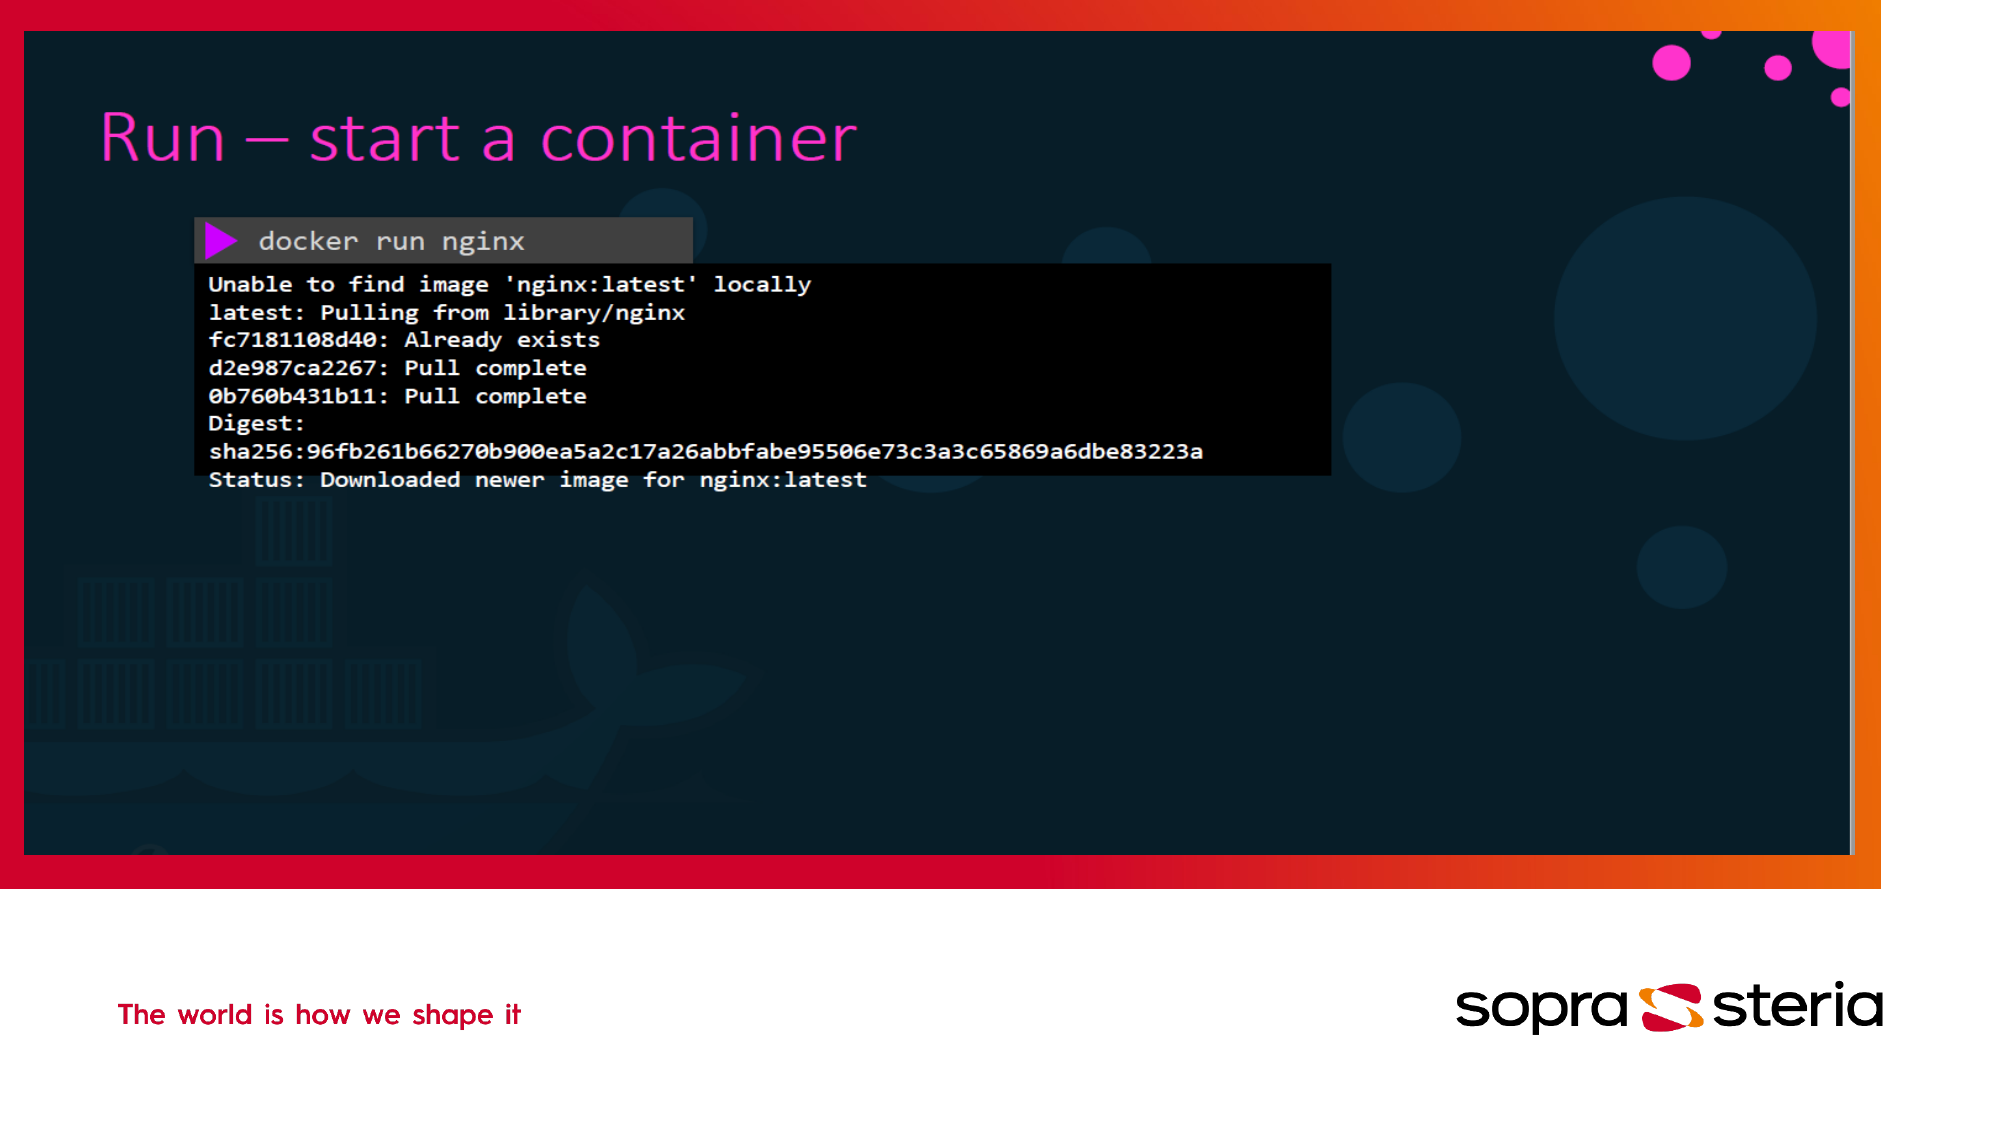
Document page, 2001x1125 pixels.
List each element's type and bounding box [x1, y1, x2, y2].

picture [0, 0, 1881, 889]
picture [1423, 946, 1915, 1069]
picture [100, 987, 545, 1049]
